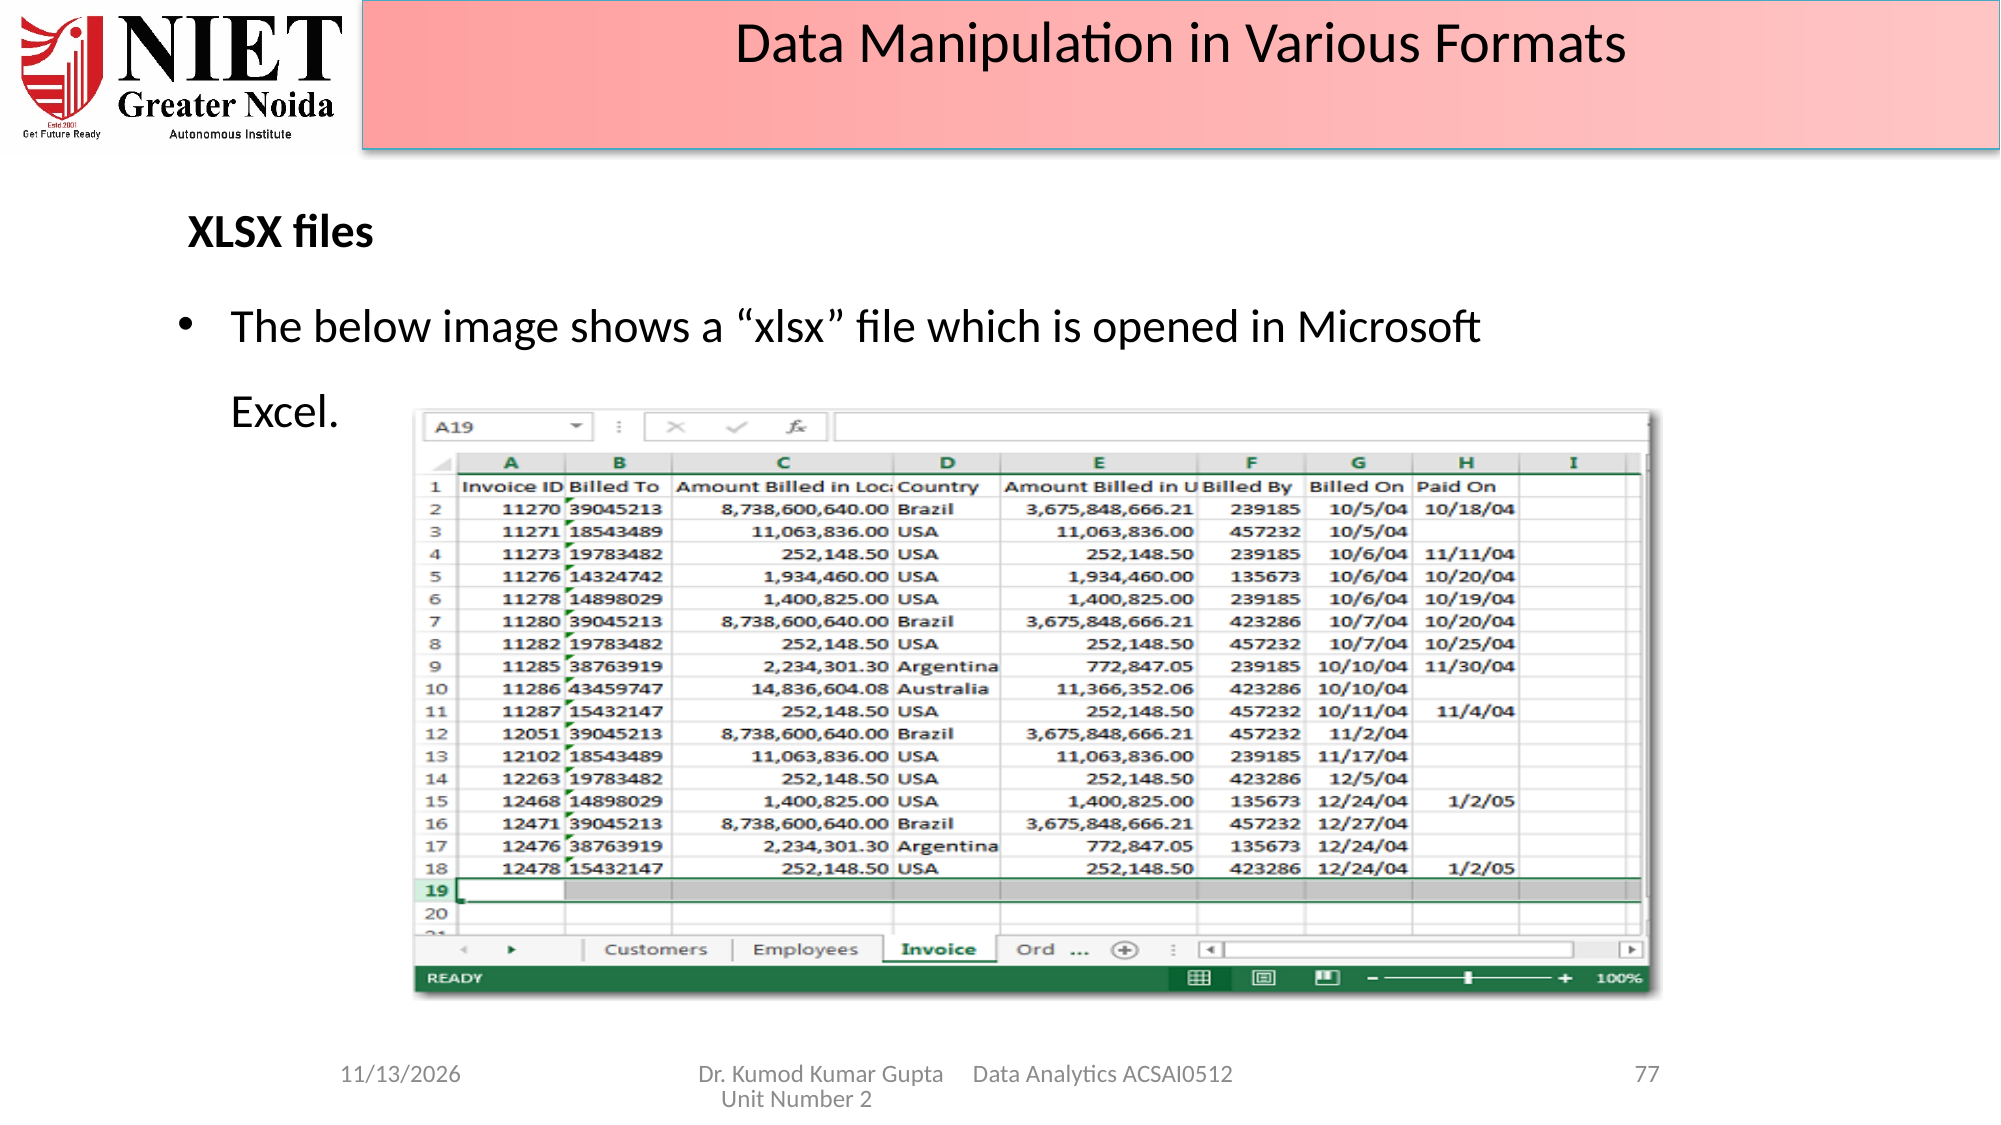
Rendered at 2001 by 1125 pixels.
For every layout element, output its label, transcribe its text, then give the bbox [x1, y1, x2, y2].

footer Dr. Kumod Kumar Gupta Data Analytics ACSAI0512 Unit Number 2 [683, 1042, 1317, 1103]
text_box XLSX files The below image shows a “xlsx” file which is opened in Microsoft Excel. [162, 164, 1588, 446]
text_box Data Manipulation in Various Formats [363, 0, 2000, 150]
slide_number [324, 1042, 675, 1103]
picture [412, 408, 1663, 1002]
picture [0, 0, 363, 156]
slide_number 77 [1325, 1042, 1675, 1103]
